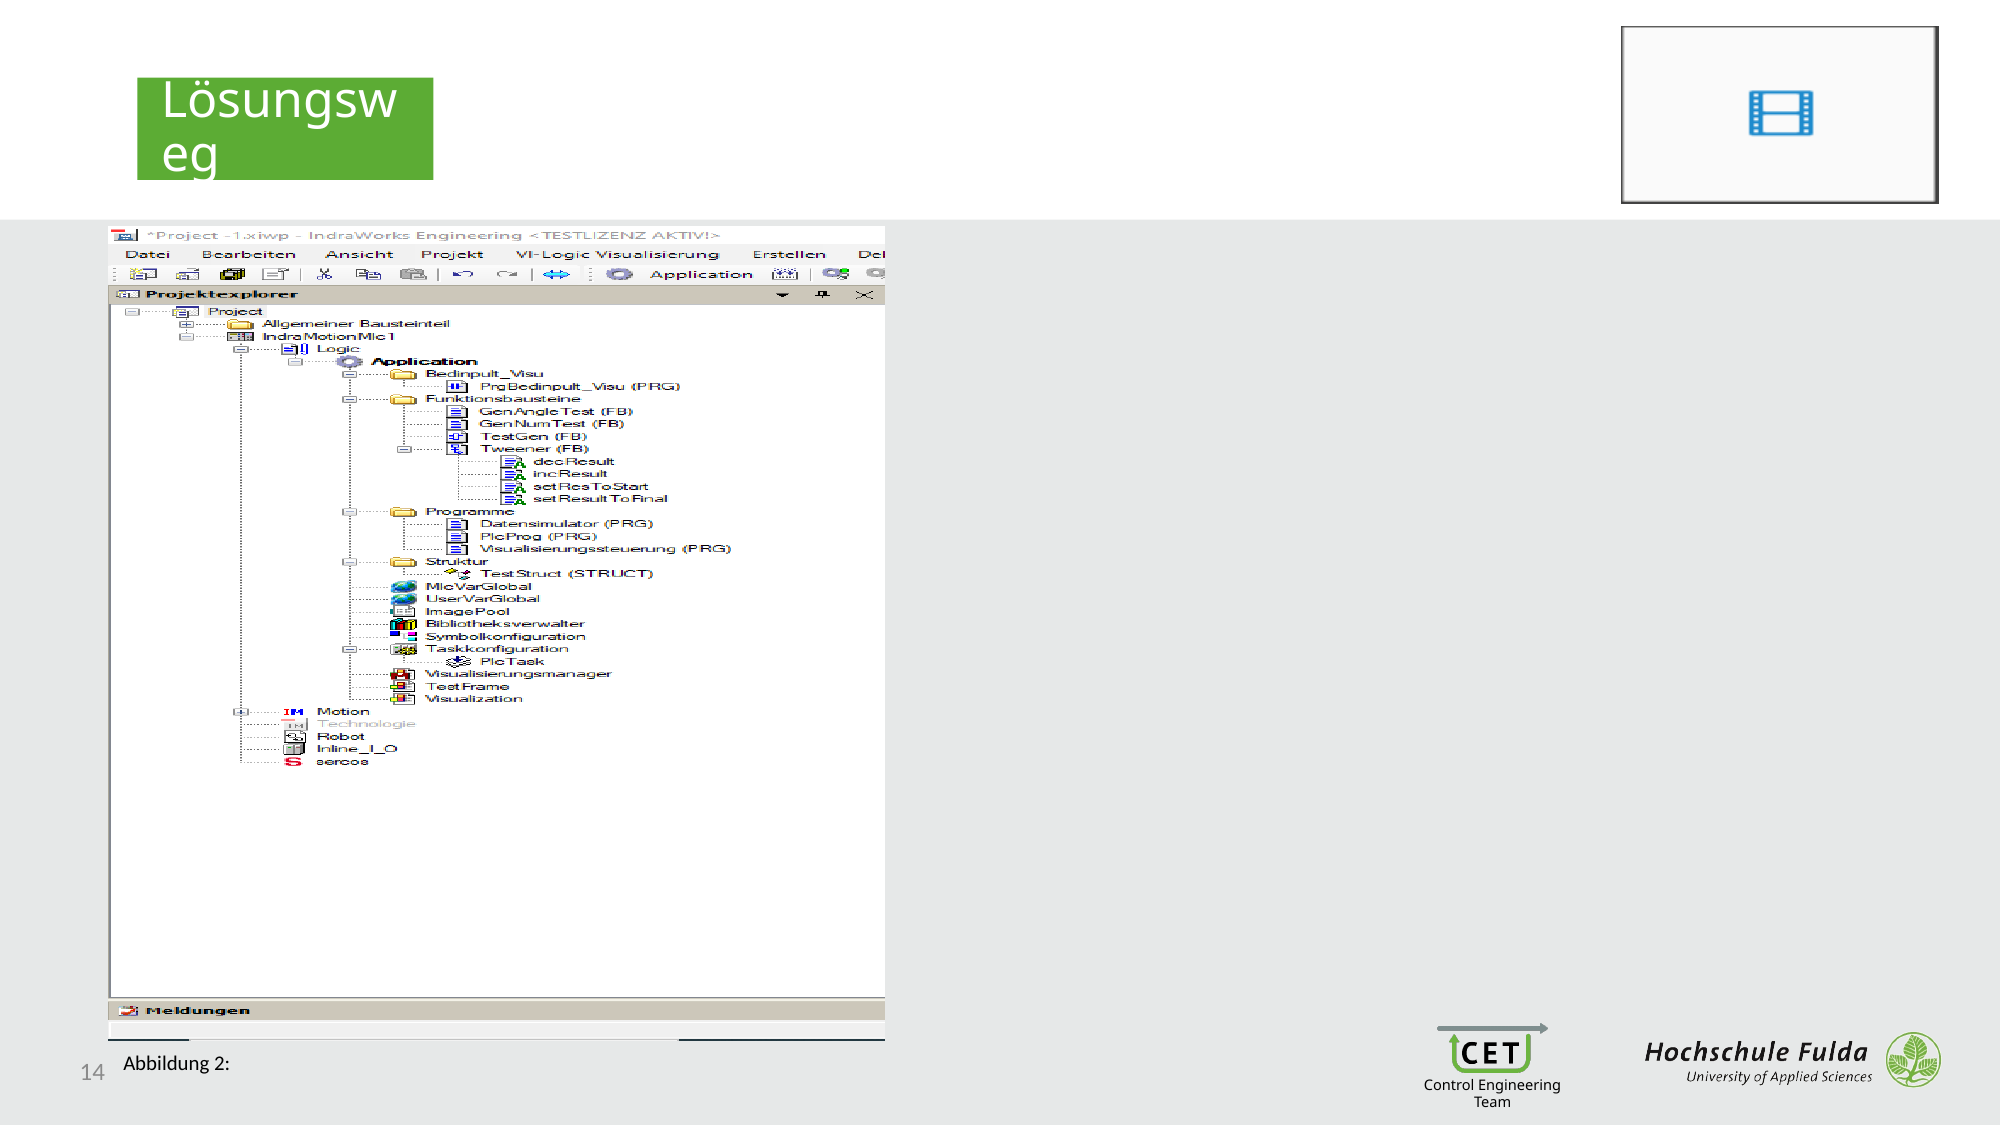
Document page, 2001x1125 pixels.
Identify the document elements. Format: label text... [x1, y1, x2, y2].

picture [1628, 1020, 1960, 1103]
title Lösungsweg [137, 77, 434, 180]
text_box Abbildung 2: [108, 1042, 957, 1082]
picture [1437, 1023, 1548, 1073]
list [108, 226, 885, 1041]
slide_number 14 [3, 1040, 121, 1101]
